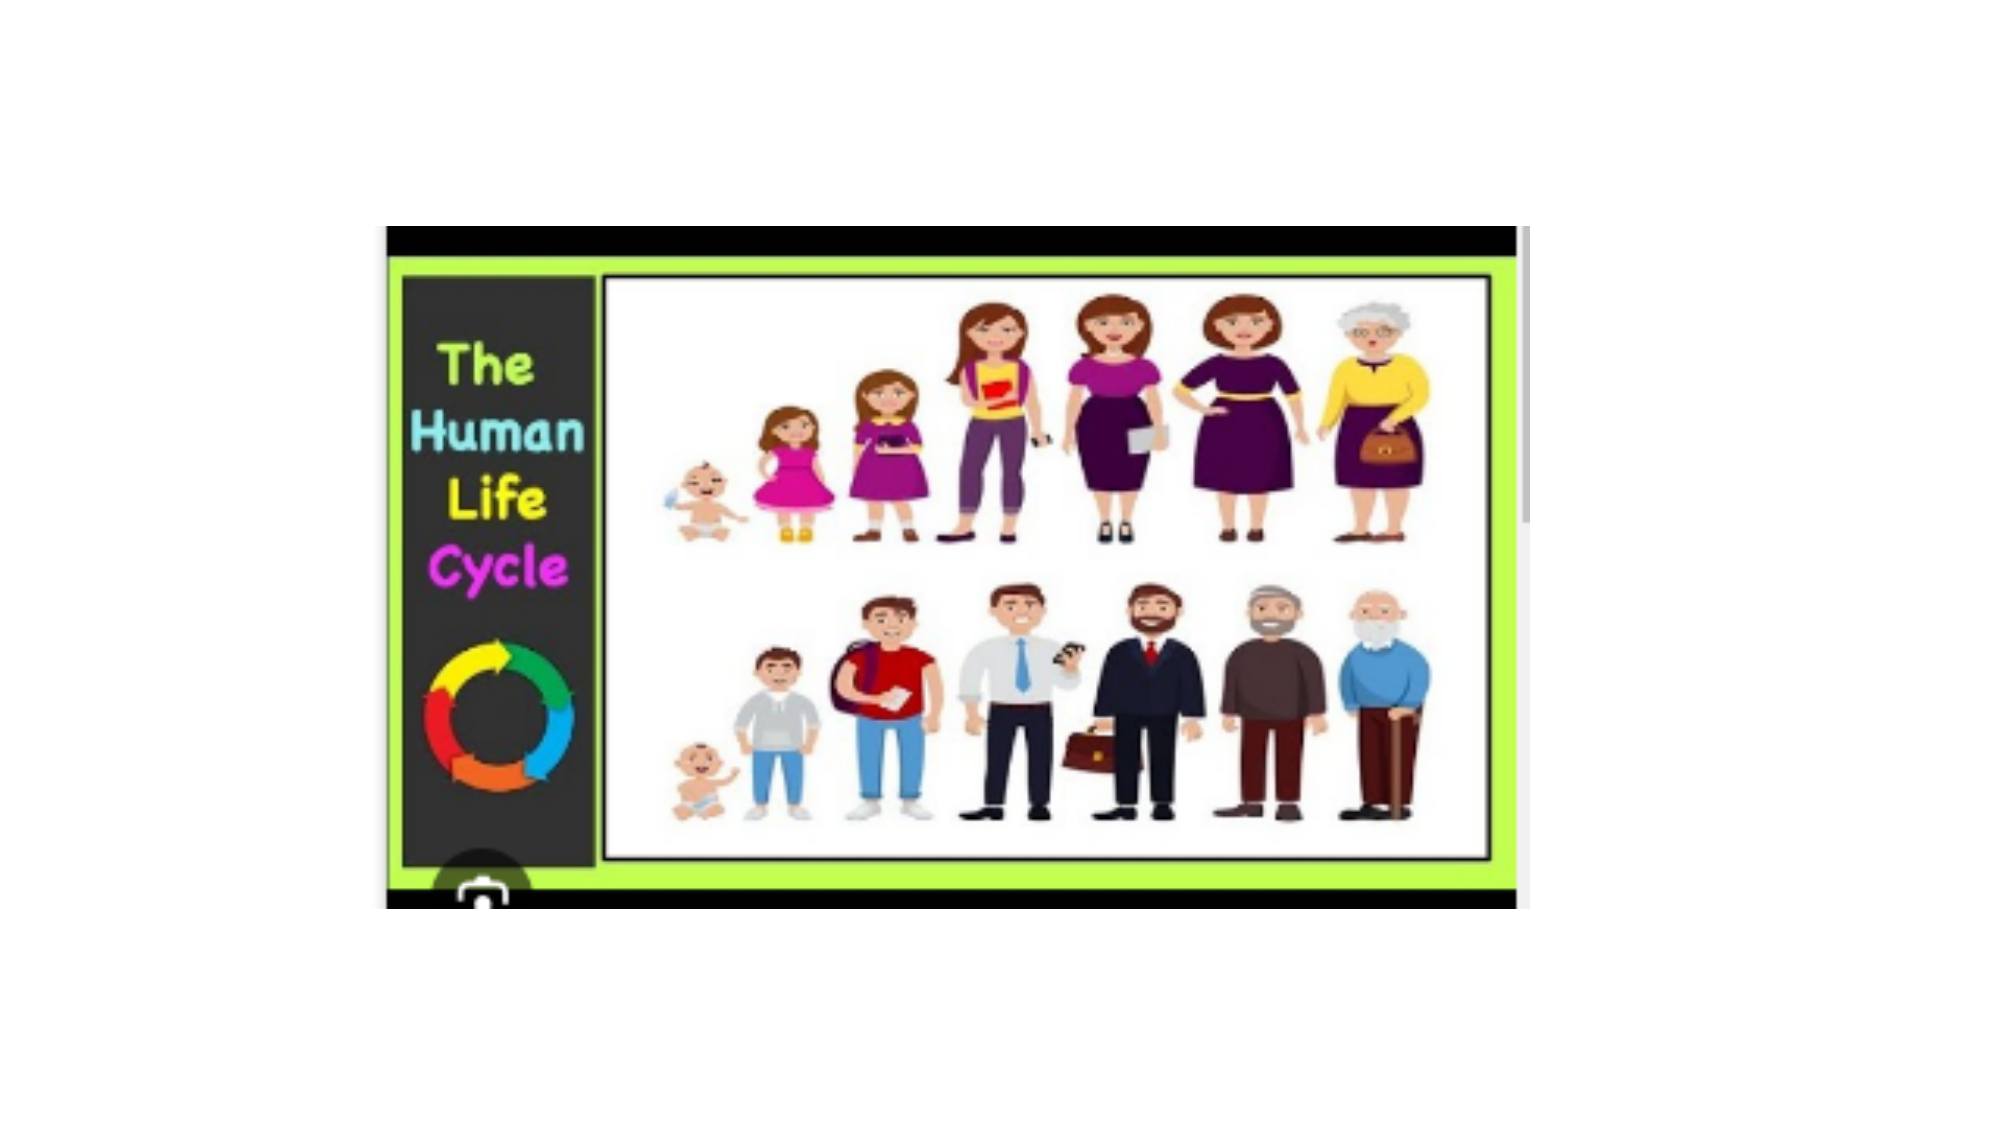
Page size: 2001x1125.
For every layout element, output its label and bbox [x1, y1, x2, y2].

picture [372, 226, 1530, 909]
